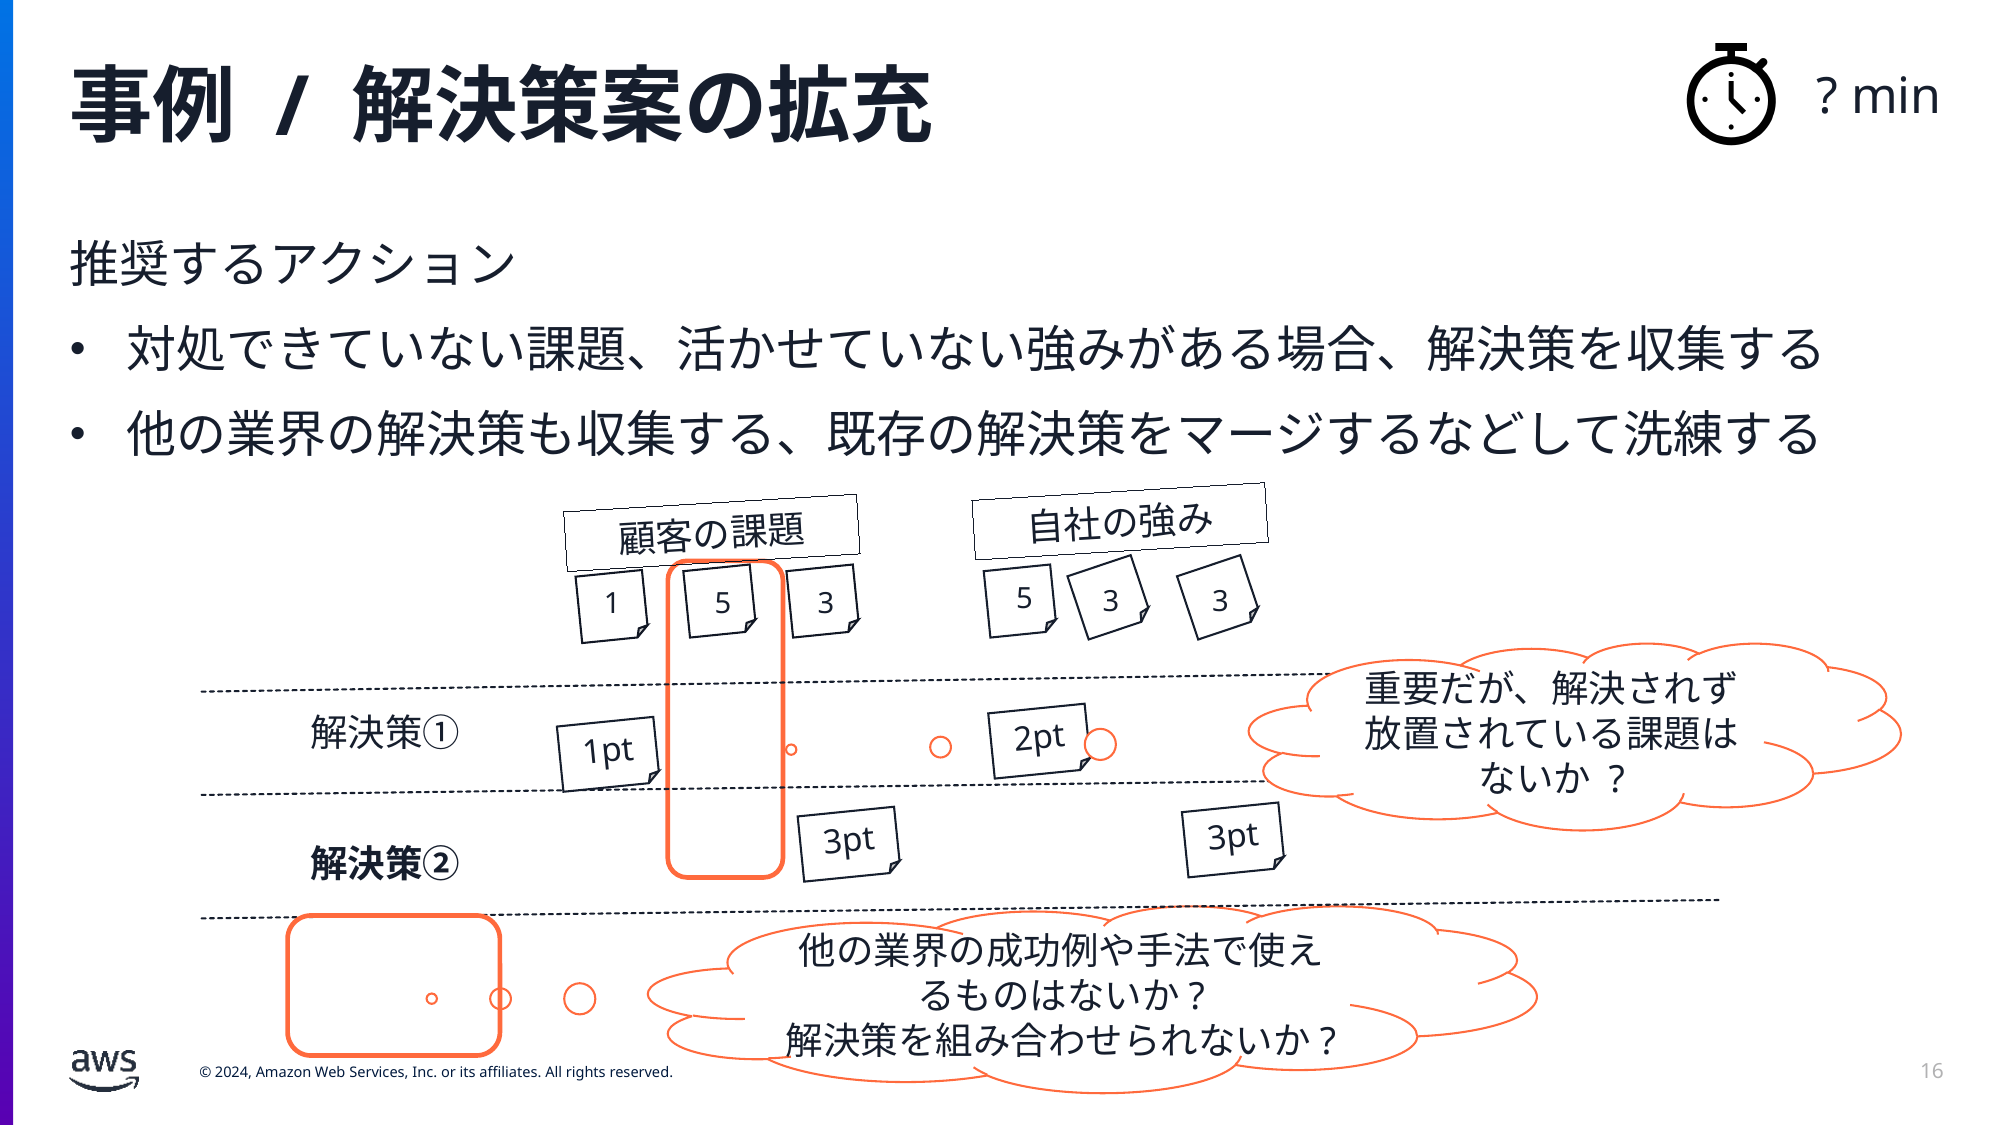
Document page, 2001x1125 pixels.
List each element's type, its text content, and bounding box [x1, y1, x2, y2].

text_box [1252, 586, 1261, 622]
text_box 重要だが、解決されず放置されている課題はないか ? [1083, 727, 1117, 762]
text_box 重要だが、解決されず放置されている課題はないか ? [929, 735, 953, 759]
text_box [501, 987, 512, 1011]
text_box [1175, 553, 1248, 616]
text_box [682, 563, 752, 639]
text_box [201, 899, 1719, 919]
text_box [1066, 553, 1139, 617]
text_box [1192, 625, 1245, 641]
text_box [201, 667, 1719, 692]
text_box 顧客の課題 [563, 494, 861, 572]
text_box [286, 919, 501, 1057]
picture [69, 1050, 139, 1092]
text_box 解決策② [246, 832, 461, 893]
text_box 3 [1080, 575, 1142, 625]
text_box [666, 692, 784, 775]
text_box 他の業界の成功例や手法で使えるものはないか? 解決策を組み合わせられないか? [563, 982, 597, 1016]
text_box [785, 563, 856, 639]
text_box 自社の強み [971, 482, 1269, 560]
text_box [982, 563, 1059, 639]
title 事例 / 解決策案の拡充 [69, 56, 1692, 163]
text_box 3pt [1180, 801, 1287, 879]
text_box [754, 596, 759, 623]
text_box 5 [993, 572, 1056, 622]
text_box [574, 568, 651, 645]
text_box [1142, 585, 1151, 623]
text_box [857, 595, 862, 624]
list 推奨するアクション 対処できていない課題、活かせていない強みがある場合、解決策を収集する 他の業界の解決策も収集する、既存の解決策をマージするなどして洗練する [69, 224, 1944, 473]
text_box ? min [1794, 56, 1983, 131]
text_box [201, 775, 1719, 795]
text_box 3 [795, 576, 857, 627]
text_box 重要だが、解決されず放置されている課題はないか ? [1247, 642, 1903, 832]
text_box 1pt [555, 715, 662, 775]
text_box 3pt [796, 805, 903, 883]
text_box 5 [692, 576, 754, 627]
text_box 2pt [987, 702, 1091, 775]
picture [1668, 31, 1794, 157]
text_box [666, 560, 784, 667]
text_box 解決策① [246, 701, 461, 762]
text_box 3 [1189, 575, 1252, 625]
text_box [1082, 625, 1136, 641]
text_box [666, 795, 784, 879]
text_box 1 [581, 576, 644, 627]
slide_number 16 [1493, 1041, 1944, 1102]
text_box 他の業界の成功例や手法で使えるものはないか? 解決策を組み合わせられないか? [646, 919, 1539, 1095]
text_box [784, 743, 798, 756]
